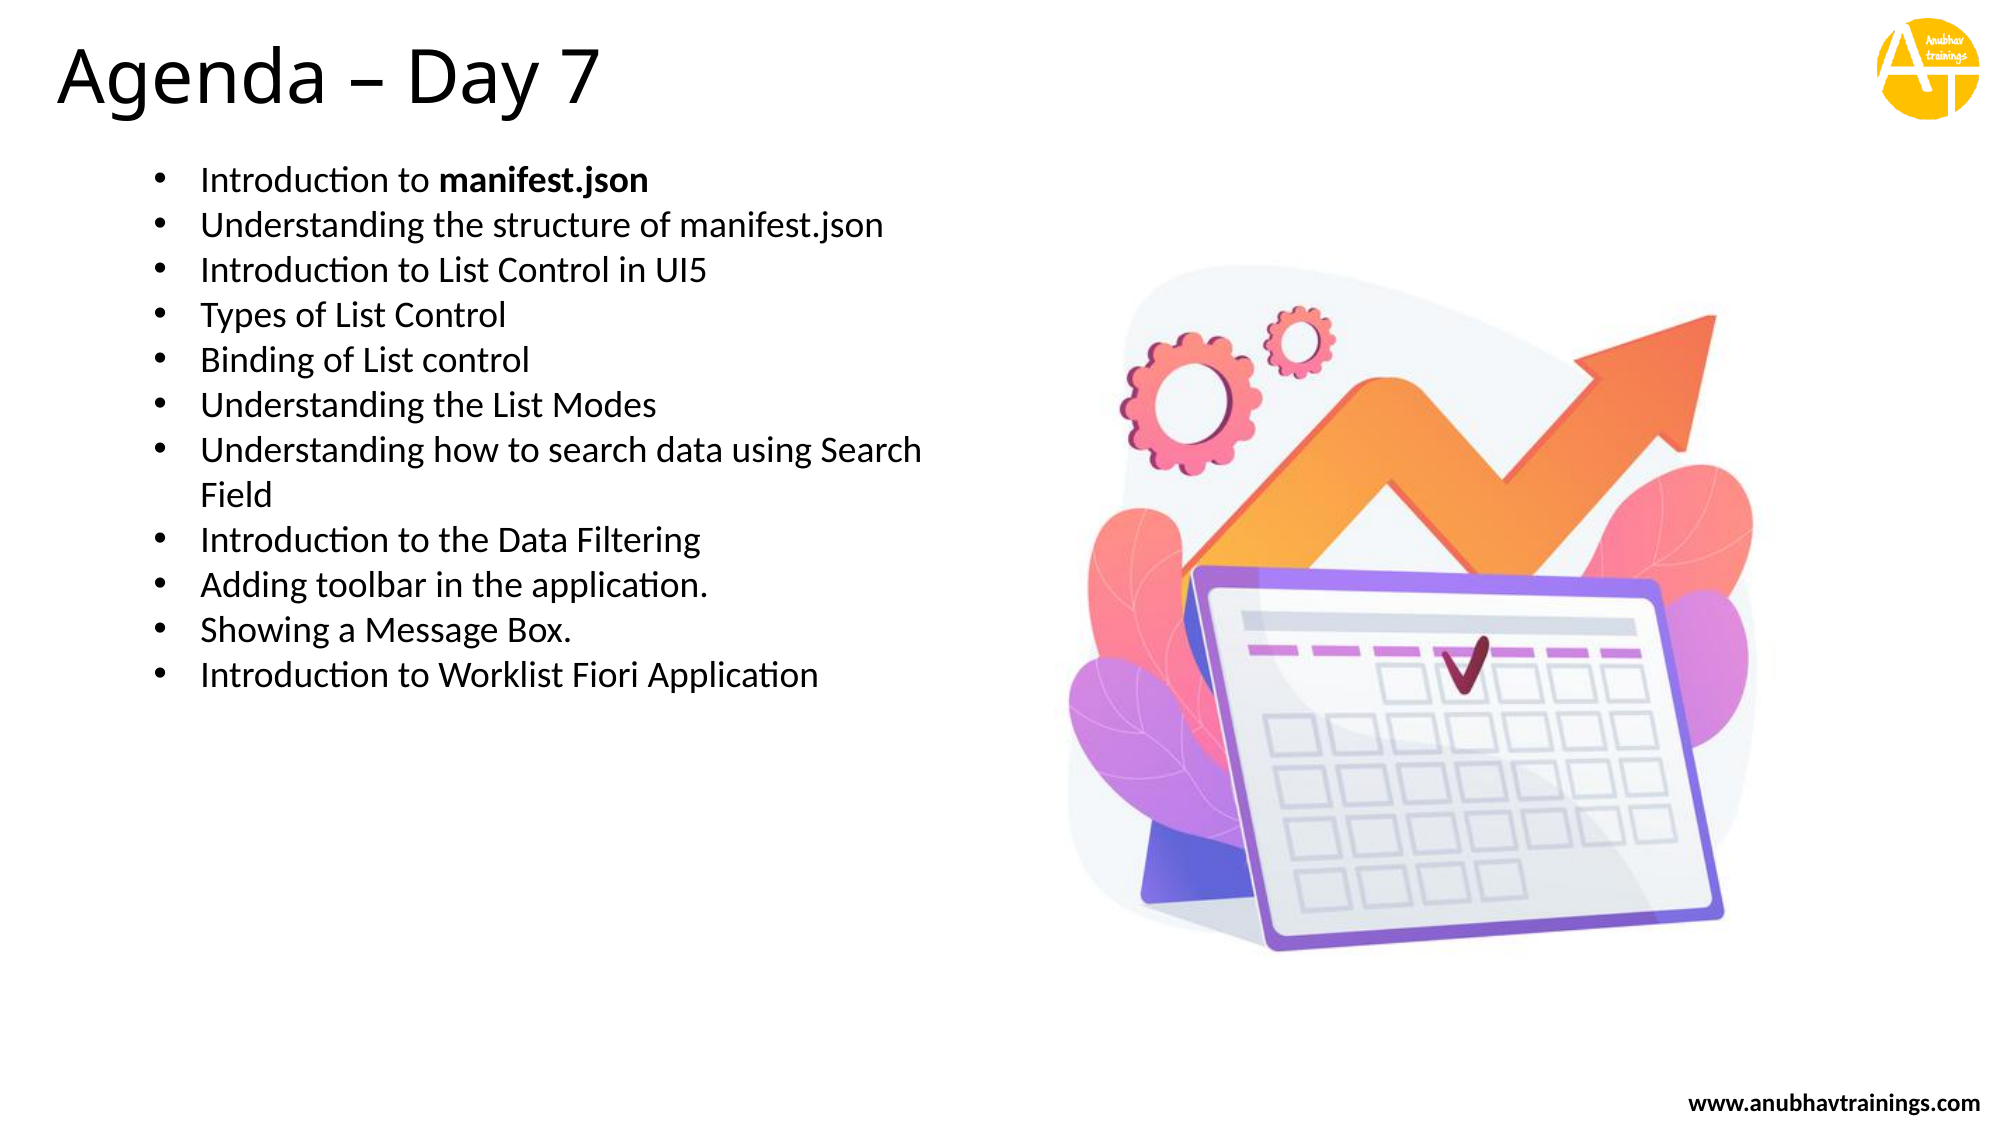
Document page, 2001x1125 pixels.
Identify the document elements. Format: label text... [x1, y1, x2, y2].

picture [1866, 11, 1985, 128]
text_box Introduction to manifest.json Understanding the structure of manifest.json Introduction to List Control in UI5 Types of List Control Binding of List control Understanding the List Modes Understanding how to search data using Search Field Introduction to the Data Filtering Adding toolbar in the application. Showing a Message Box. Introduction to Worklist Fiori Application [63, 147, 961, 838]
picture [988, 146, 1867, 1026]
footer www.anubhavtrainings.com [1669, 1089, 2000, 1114]
text_box Agenda – Day 7 [42, 30, 1896, 148]
